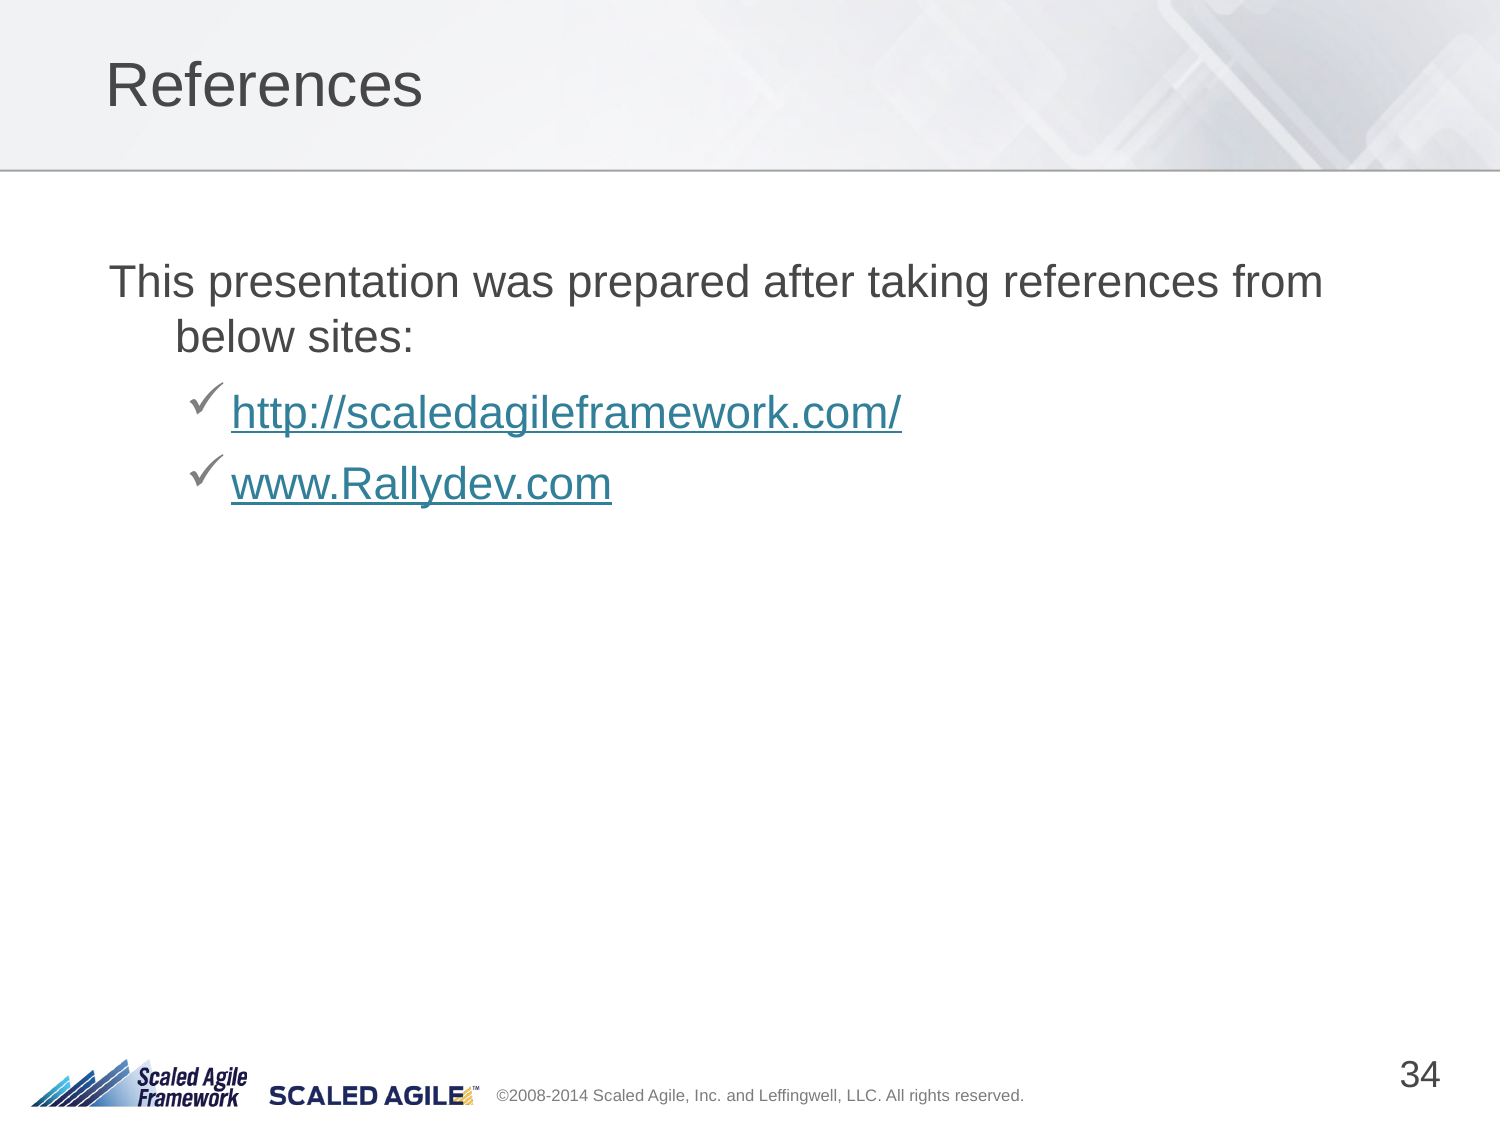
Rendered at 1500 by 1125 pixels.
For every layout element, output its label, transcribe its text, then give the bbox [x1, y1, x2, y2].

list This presentation was prepared after taking references from below sites: http://scaledagileframework.com/ www.Rallydev.com [93, 243, 1423, 592]
picture [0, 0, 1500, 169]
slide_number 34 [1349, 1042, 1456, 1103]
title References [89, 43, 1415, 110]
text_box [751, 1094, 902, 1125]
picture [266, 1082, 482, 1107]
text_box [244, 293, 395, 444]
picture [30, 1058, 247, 1107]
